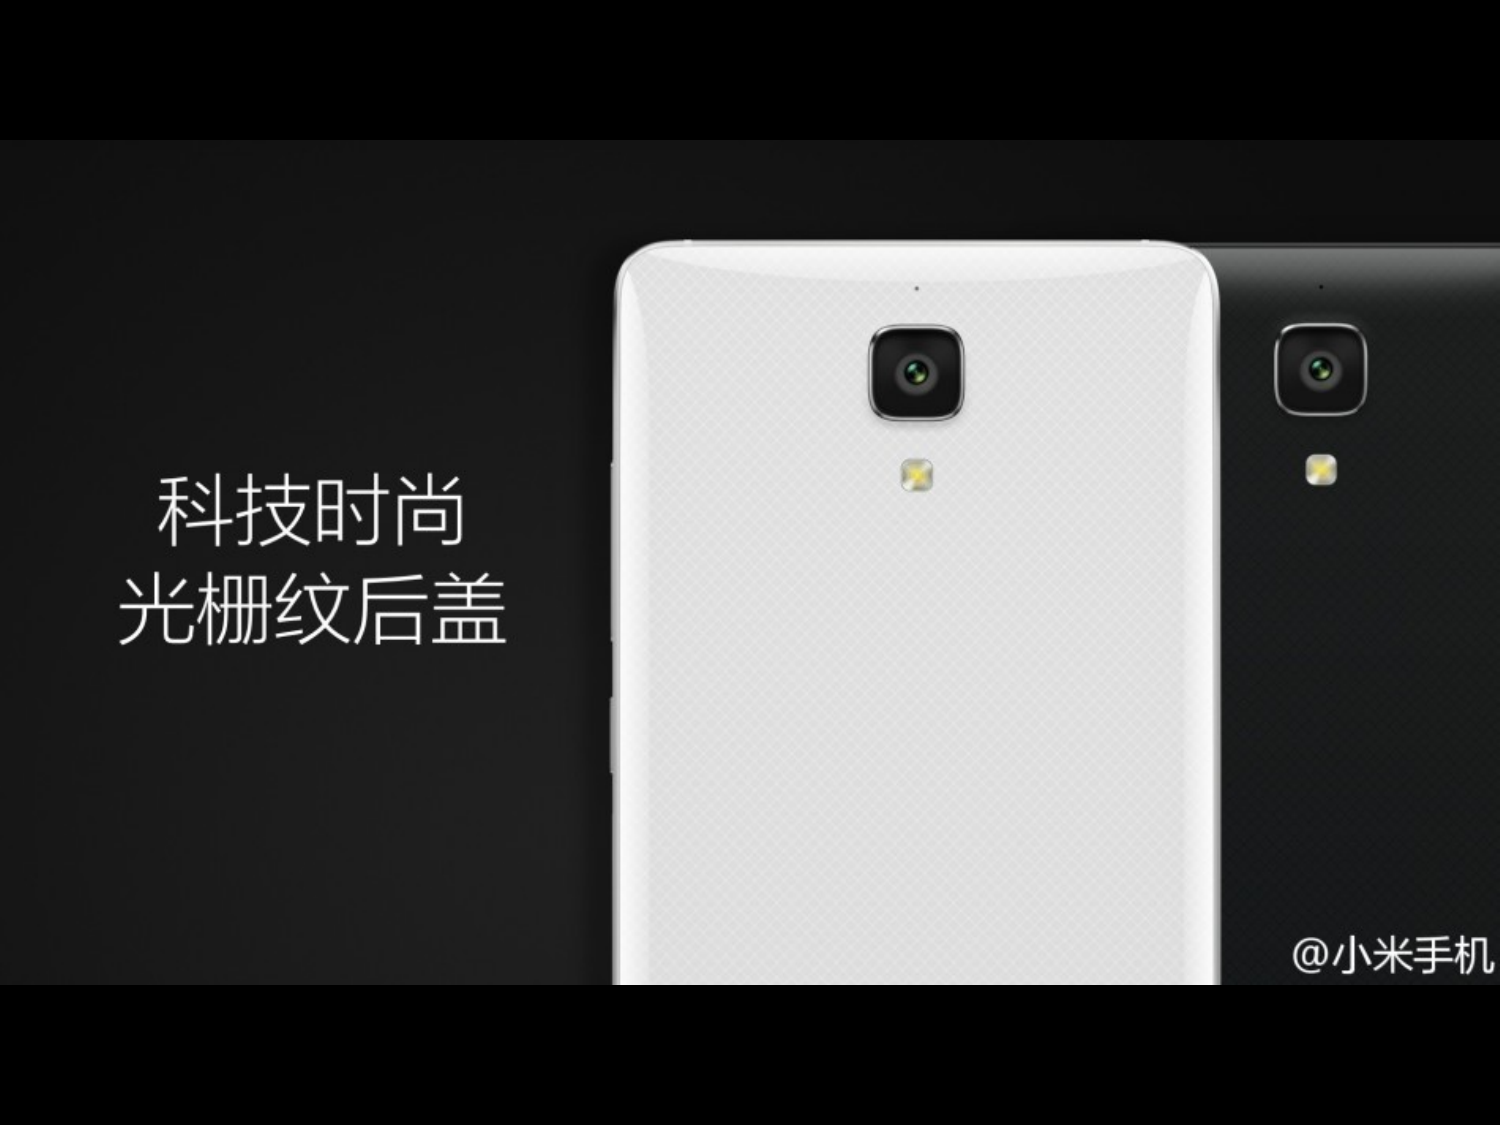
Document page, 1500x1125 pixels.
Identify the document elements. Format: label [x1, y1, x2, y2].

picture [0, 140, 1500, 985]
